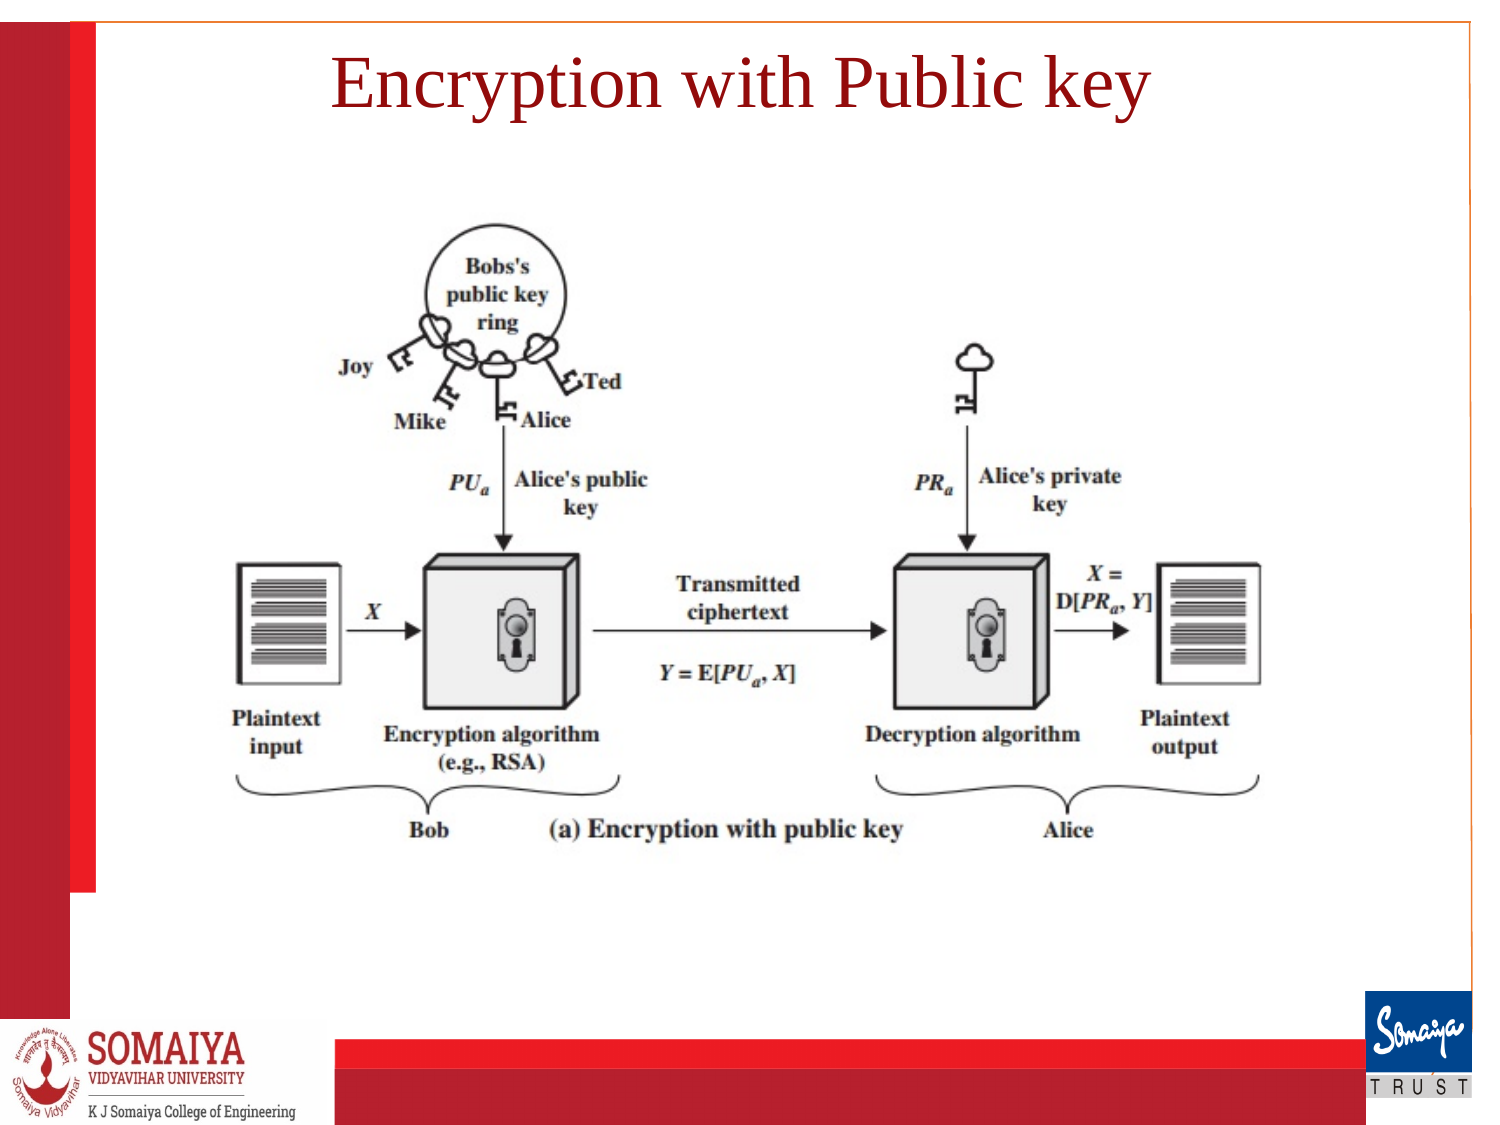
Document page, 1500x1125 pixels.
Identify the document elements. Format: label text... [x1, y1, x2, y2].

title Encryption with Public key [134, 35, 1349, 179]
picture [121, 199, 1305, 864]
picture [0, 22, 327, 1125]
picture [1365, 991, 1472, 1098]
picture [335, 1040, 1365, 1125]
